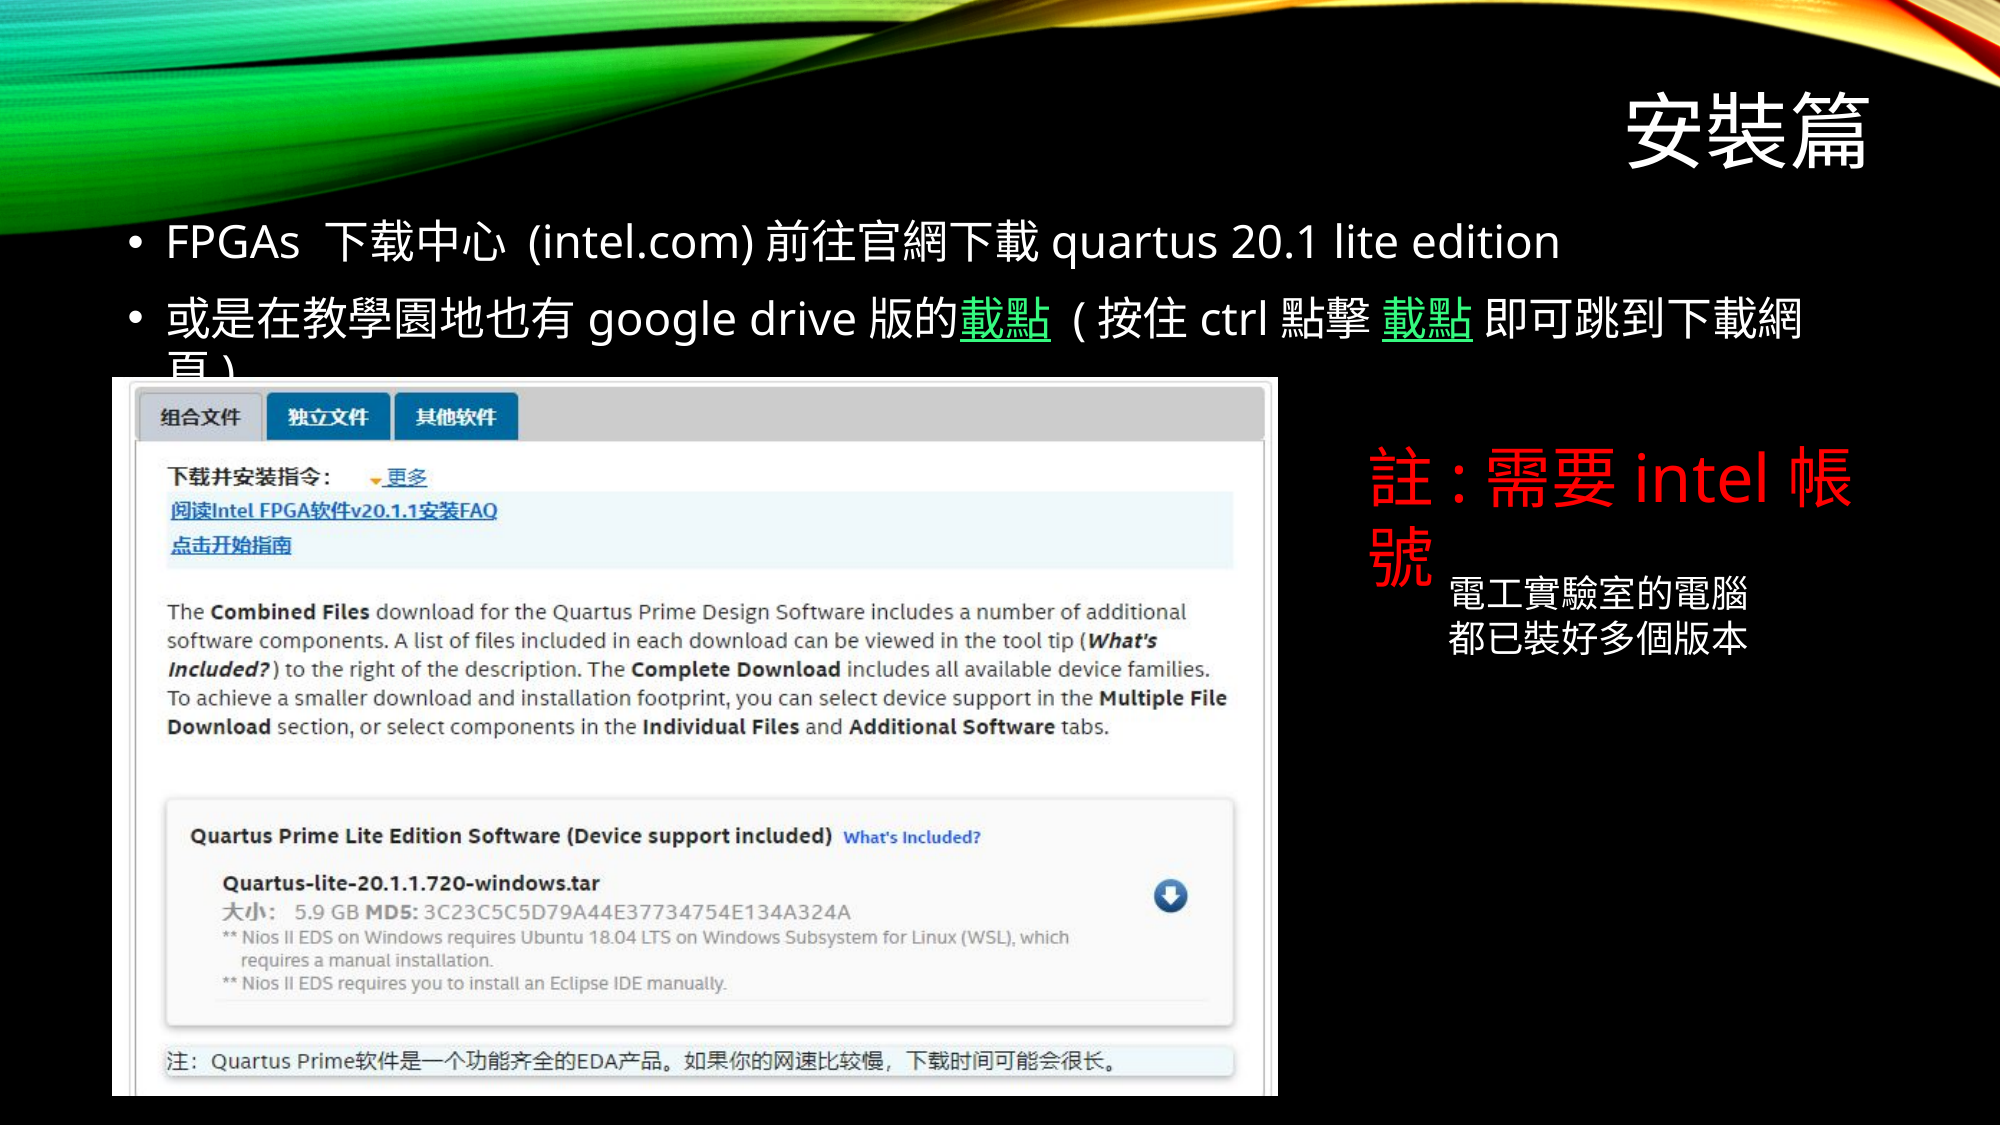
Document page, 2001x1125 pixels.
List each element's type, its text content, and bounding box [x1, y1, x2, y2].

text_box 註:需要intel帳號 [1352, 428, 1888, 604]
picture [0, 0, 2000, 237]
picture [112, 376, 1278, 1097]
text_box 電工實驗室的電腦都已裝好多個版本 [1433, 562, 1788, 668]
list FPGAs 下载中心 (intel.com)前往官網下載quartus 20.1 lite edition 或是在教學園地也有google drive版的載點 (按住ctrl點擊 載點 即可跳到下載網頁) [112, 211, 1888, 1021]
title 安裝篇 [474, 29, 1888, 211]
